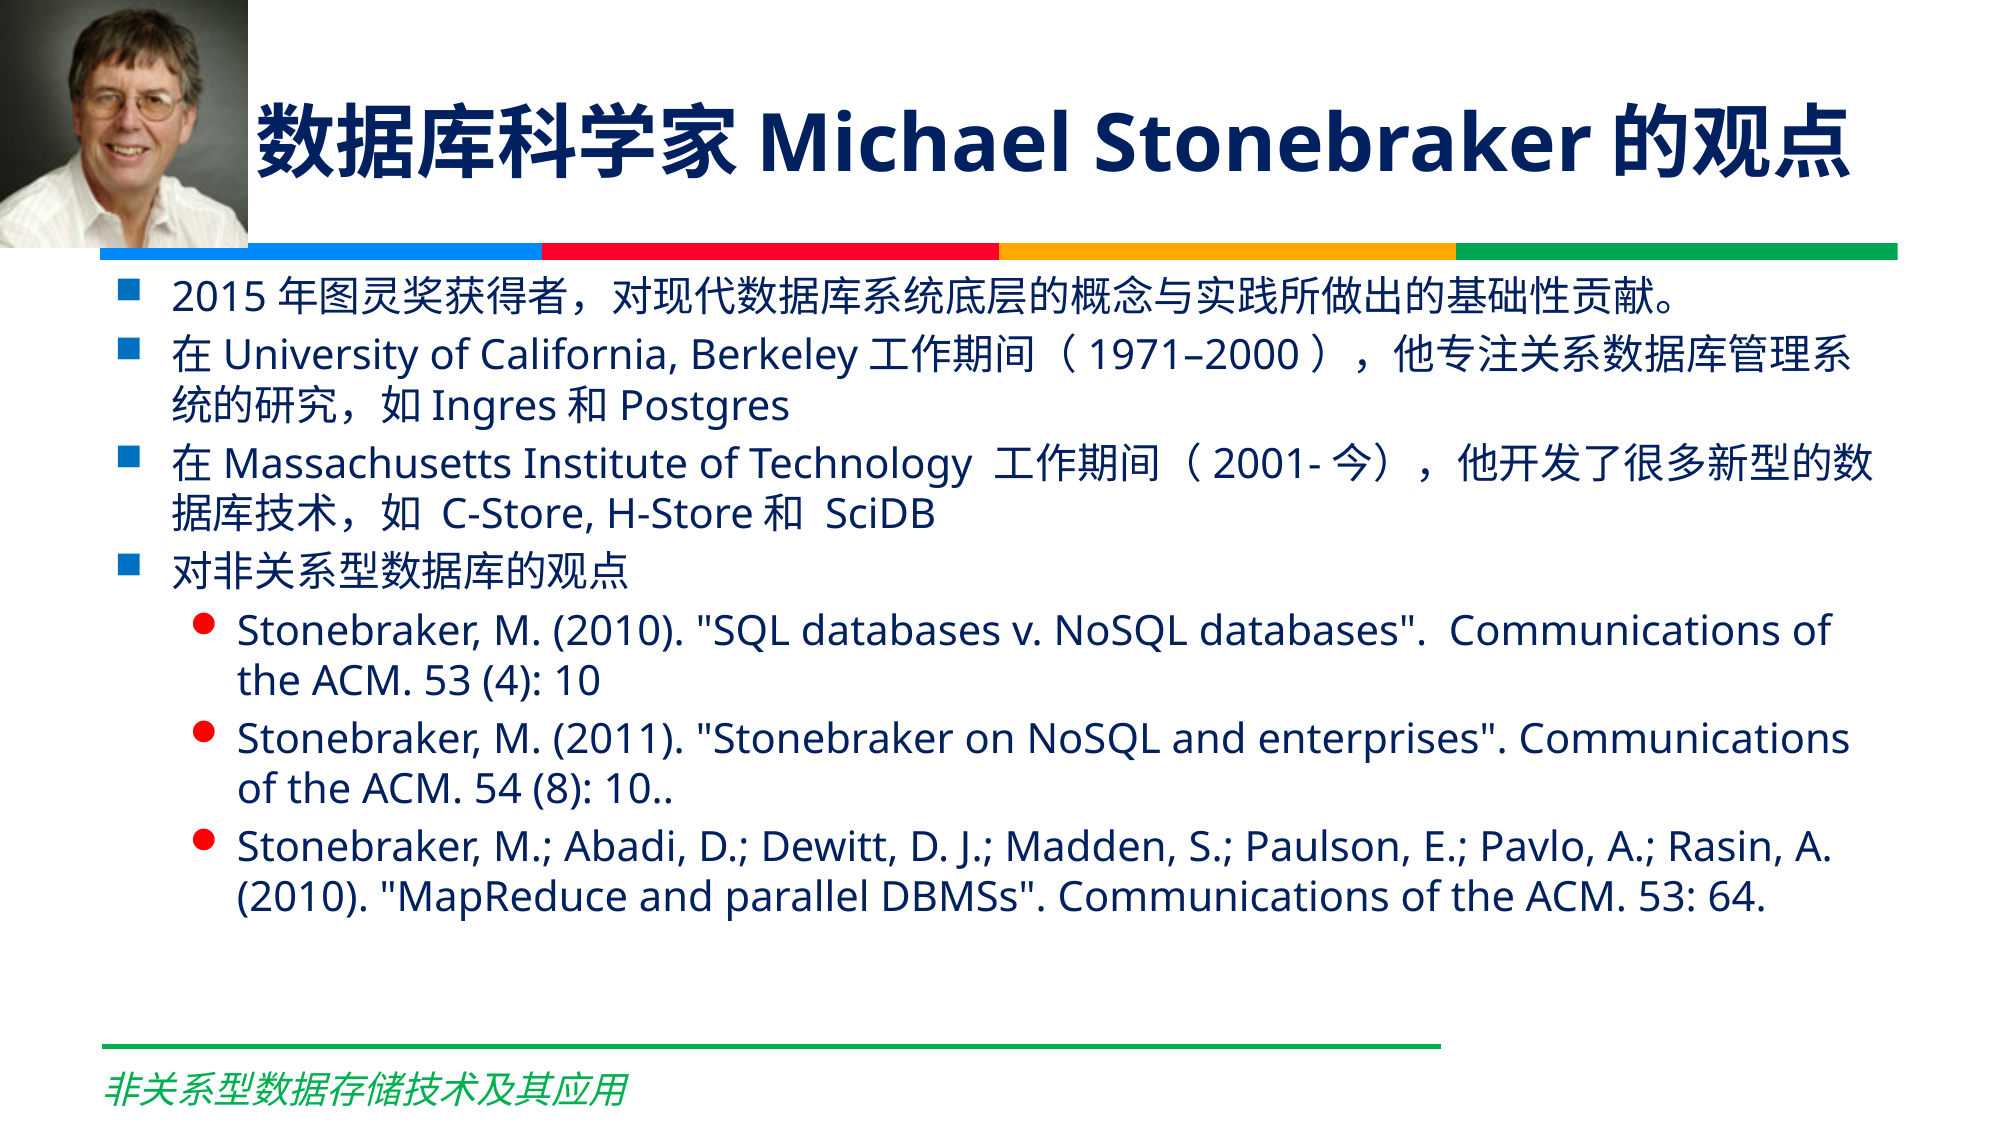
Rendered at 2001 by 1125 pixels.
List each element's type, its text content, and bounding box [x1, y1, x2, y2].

picture [0, 0, 1898, 260]
title 数据库科学家Michael Stonebraker的观点 [253, 45, 1900, 233]
list 2015年图灵奖获得者，对现代数据库系统底层的概念与实践所做出的基础性贡献。 在University of California, Berkeley工作期间（1971–2000），他专注关系数据库管理系统的研究，如Ingres和Postgres 在Massachusetts Institute of Technology 工作期间（2001-今），他开发了很多新型的数据库技术，如 C-Store, H-Store和 SciDB 对非关系型数据库的观点 Stonebraker, M. (2010). "SQL databases v. NoSQL databases". Communications of the ACM. 53 (4): 10 Stonebraker, M. (2011). "Stonebraker on NoSQL and enterprises". Communications of the ACM. 54 (8): 10.. Stonebraker, M.; Abadi, D.; Dewitt, D. J.; Madden, S.; Paulson, E.; Pavlo, A.; Rasin, A. (2010). "MapReduce and parallel DBMSs". Communications of the ACM. 53: 64. [99, 262, 1900, 1005]
